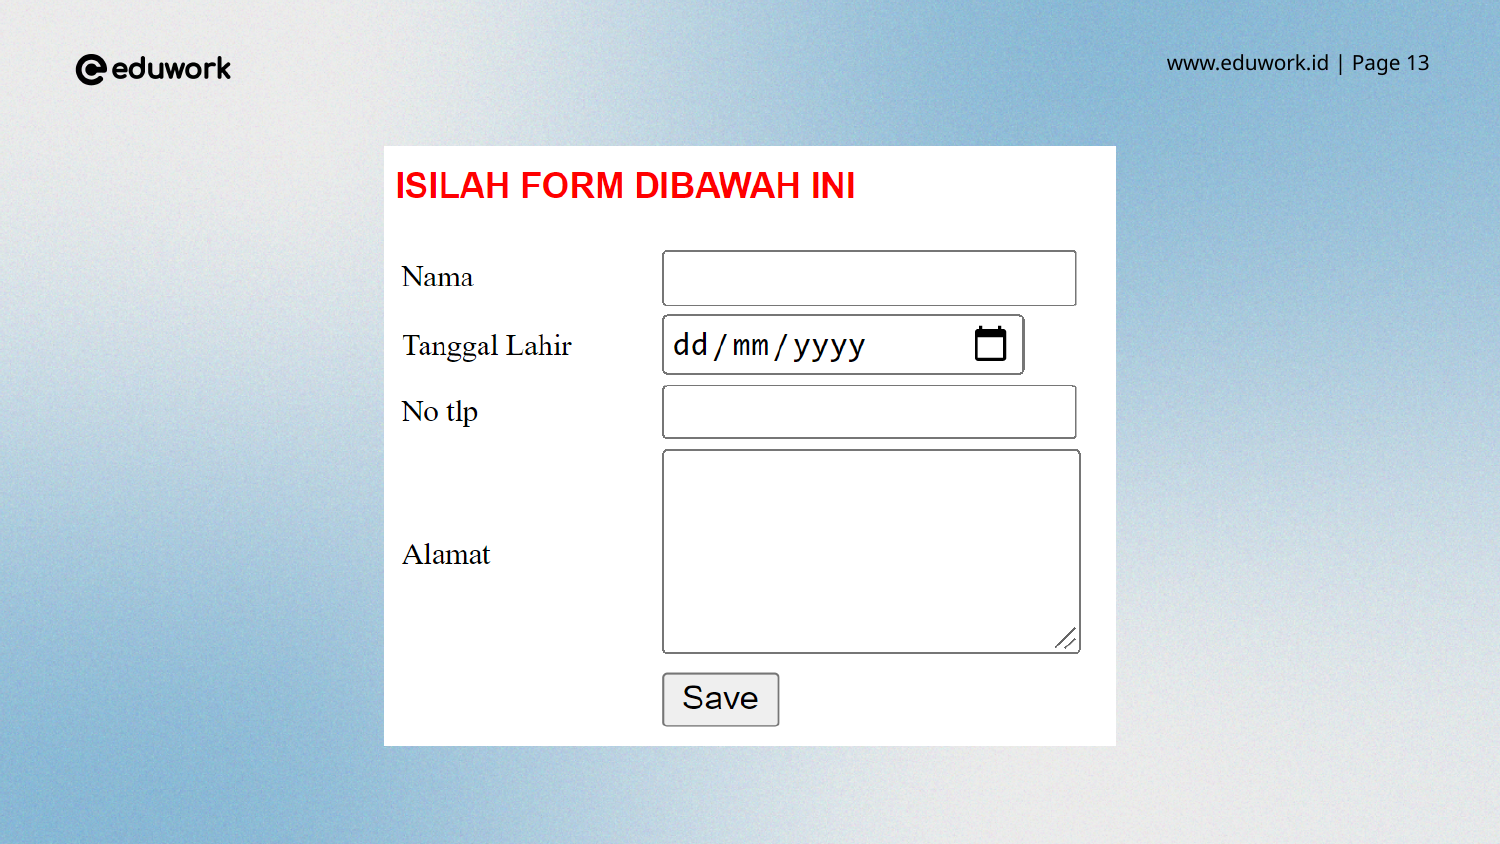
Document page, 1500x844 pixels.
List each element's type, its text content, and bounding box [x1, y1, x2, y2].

text_box www.eduwork.id | Page 13 [1134, 37, 1445, 88]
picture [0, 0, 1500, 844]
